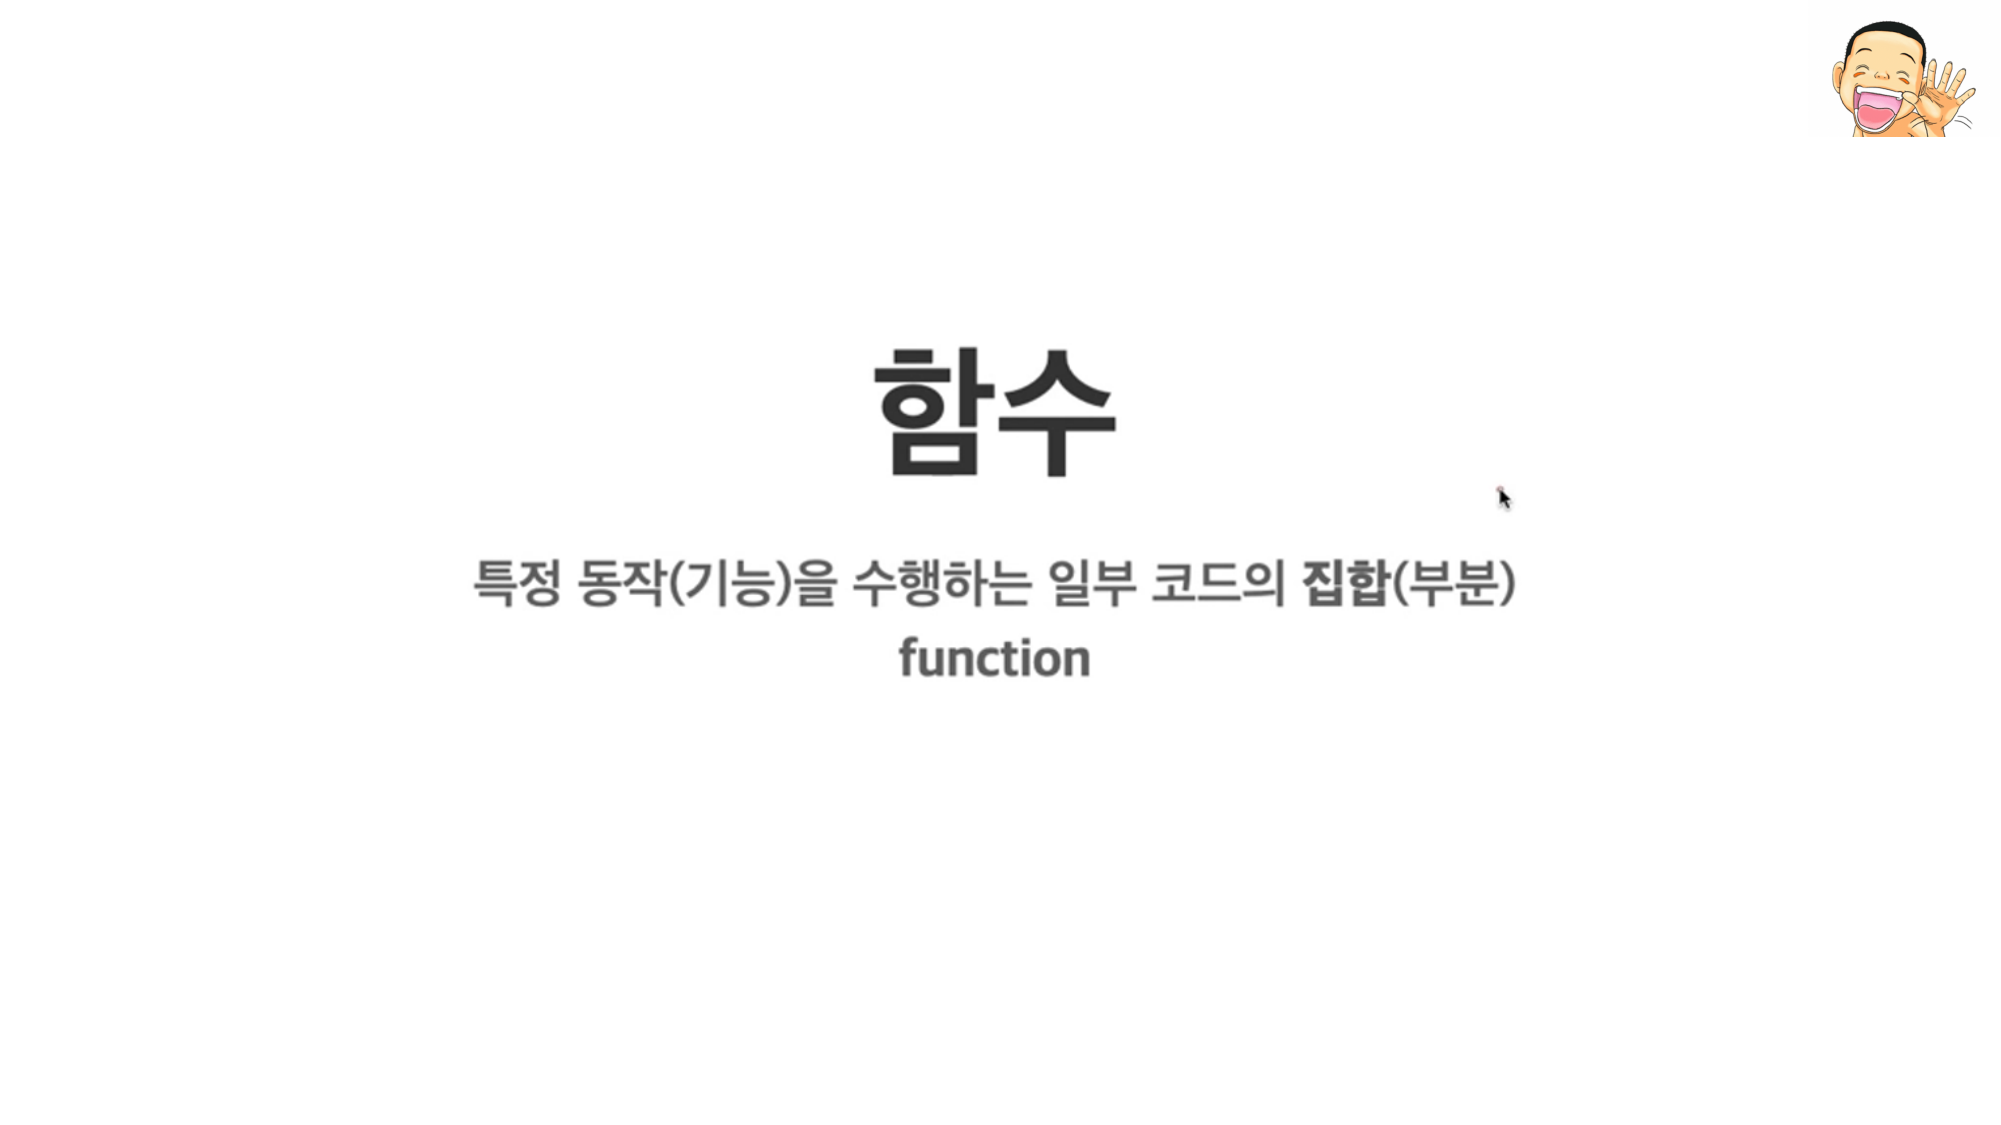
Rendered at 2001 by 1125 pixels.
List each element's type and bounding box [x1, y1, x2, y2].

picture [375, 266, 1625, 785]
picture [1808, 0, 2000, 137]
